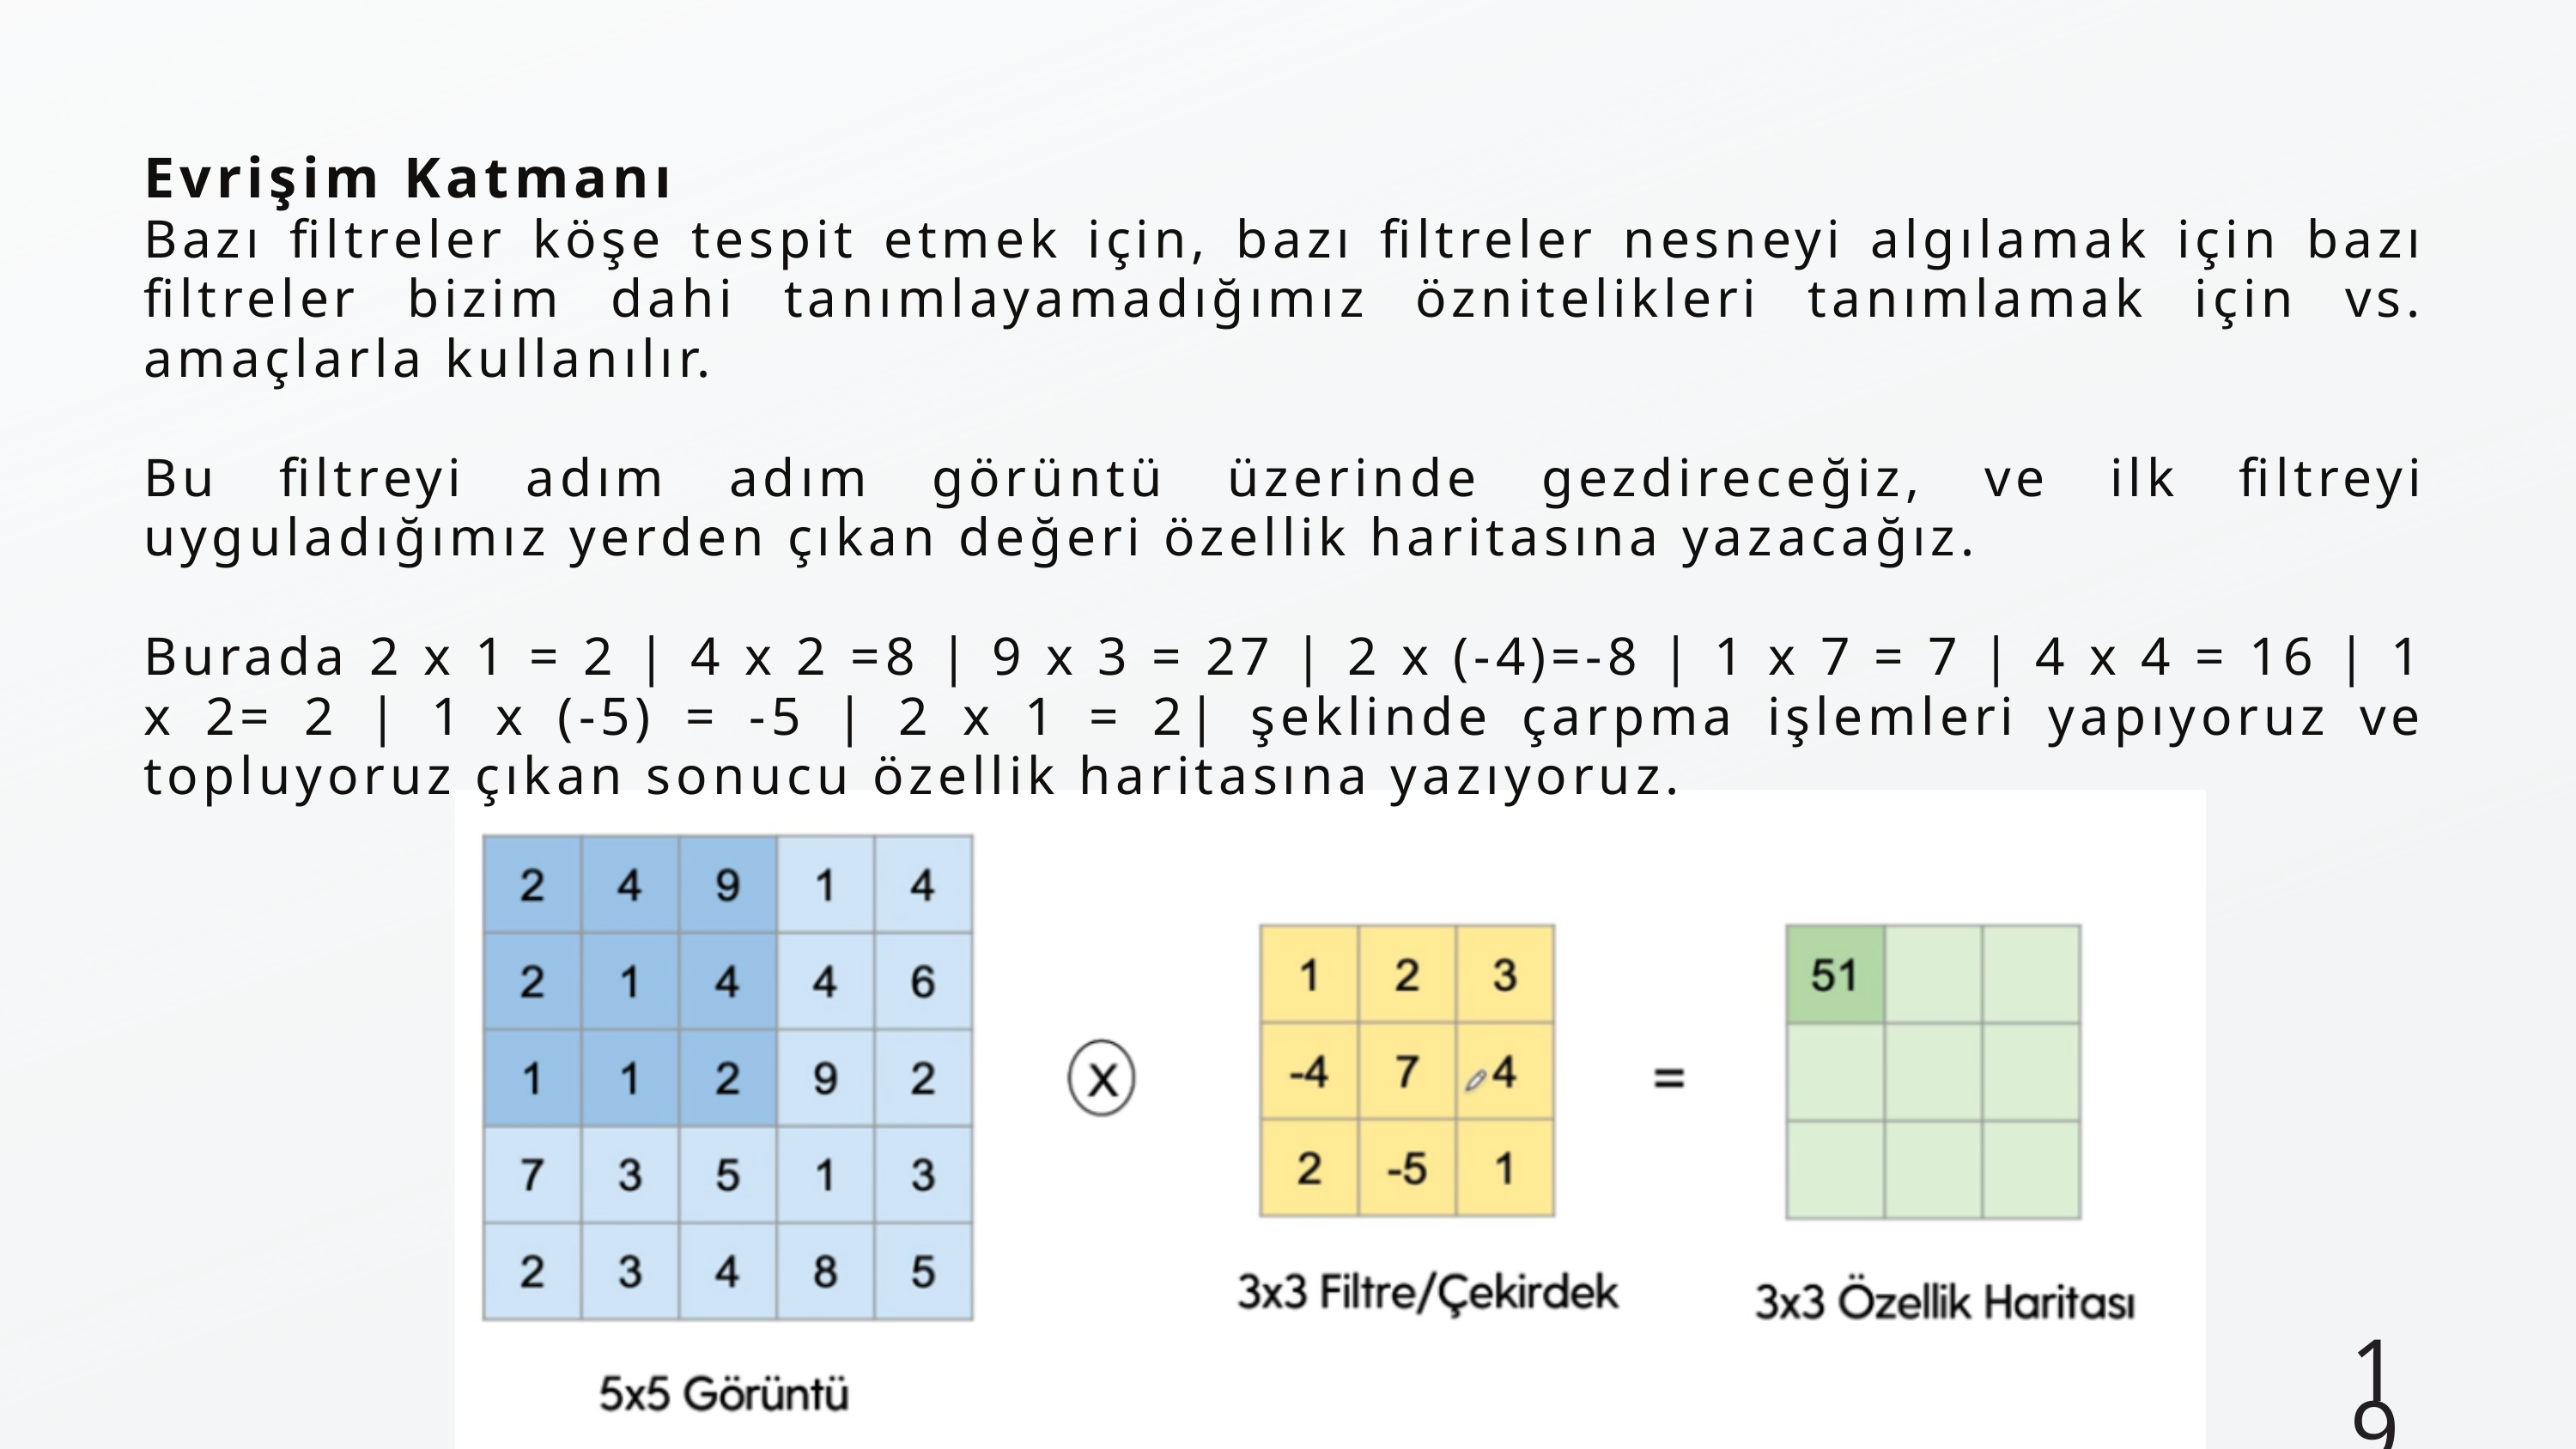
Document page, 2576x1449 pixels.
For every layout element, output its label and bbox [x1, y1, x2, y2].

text_box [0, 0, 2576, 1449]
text_box [454, 789, 2207, 1449]
